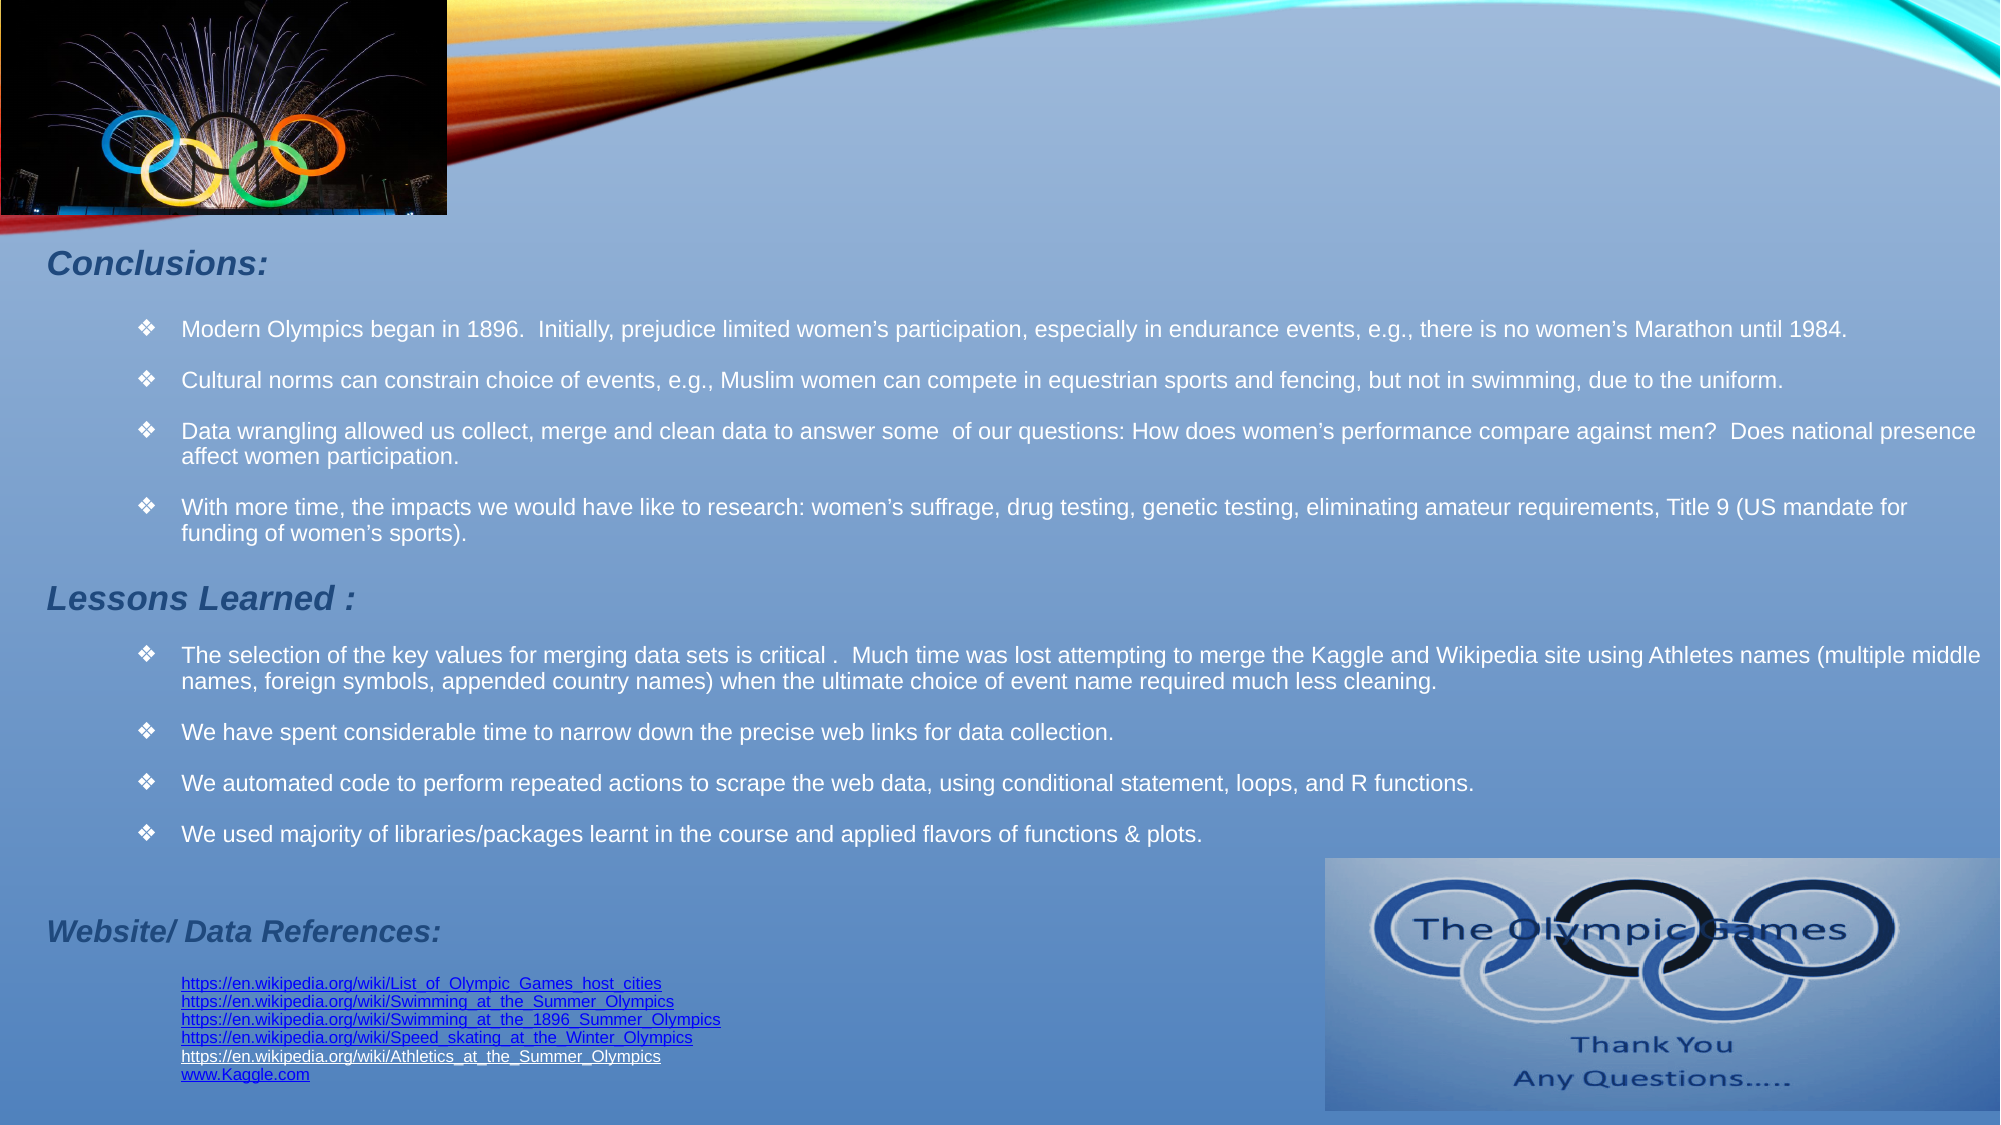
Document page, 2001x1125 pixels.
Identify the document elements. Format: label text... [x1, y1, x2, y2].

picture [0, 0, 2000, 237]
list Conclusions: Modern Olympics began in 1896. Initially, prejudice limited women’s participation, especially in endurance events, e.g., there is no women’s Marathon until 1984. Cultural norms can constrain choice of events, e.g., Muslim women can compete in equestrian sports and fencing, but not in swimming, due to the uniform. Data wrangling allowed us collect, merge and clean data to answer some of our questions: How does women’s performance compare against men? Does national presence affect women participation. With more time, the impacts we would have like to research: women’s suffrage, drug testing, genetic testing, eliminating amateur requirements, Title 9 (US mandate for funding of women’s sports). Lessons Learned : The selection of the key values for merging data sets is critical . Much time was lost attempting to merge the Kaggle and Wikipedia site using Athletes names (multiple middle names, foreign symbols, appended country names) when the ultimate choice of event name required much less cleaning. We have spent considerable time to narrow down the precise web links for data collection. We automated code to perform repeated actions to scrape the web data, using conditional statement, loops, and R functions. We used majority of libraries/packages learnt in the course and applied flavors of functions & plots. Website/ Data References: https://en.wikipedia.org/wiki/List_of_Olympic_Games_host_cities https://en.wikipedia.org/wiki/Swimming_at_the_Summer_Olympics https://en.wikipedia.org/wiki/Swimming_at_the_1896_Summer_Olympics https://en.wikipedia.org/wiki/Speed_skating_at_the_Winter_Olympics https://en.wikipedia.org/wiki/Athletics_at_the_Summer_Olympics www.Kaggle.com [31, 237, 2000, 1100]
picture [1325, 857, 2000, 1111]
